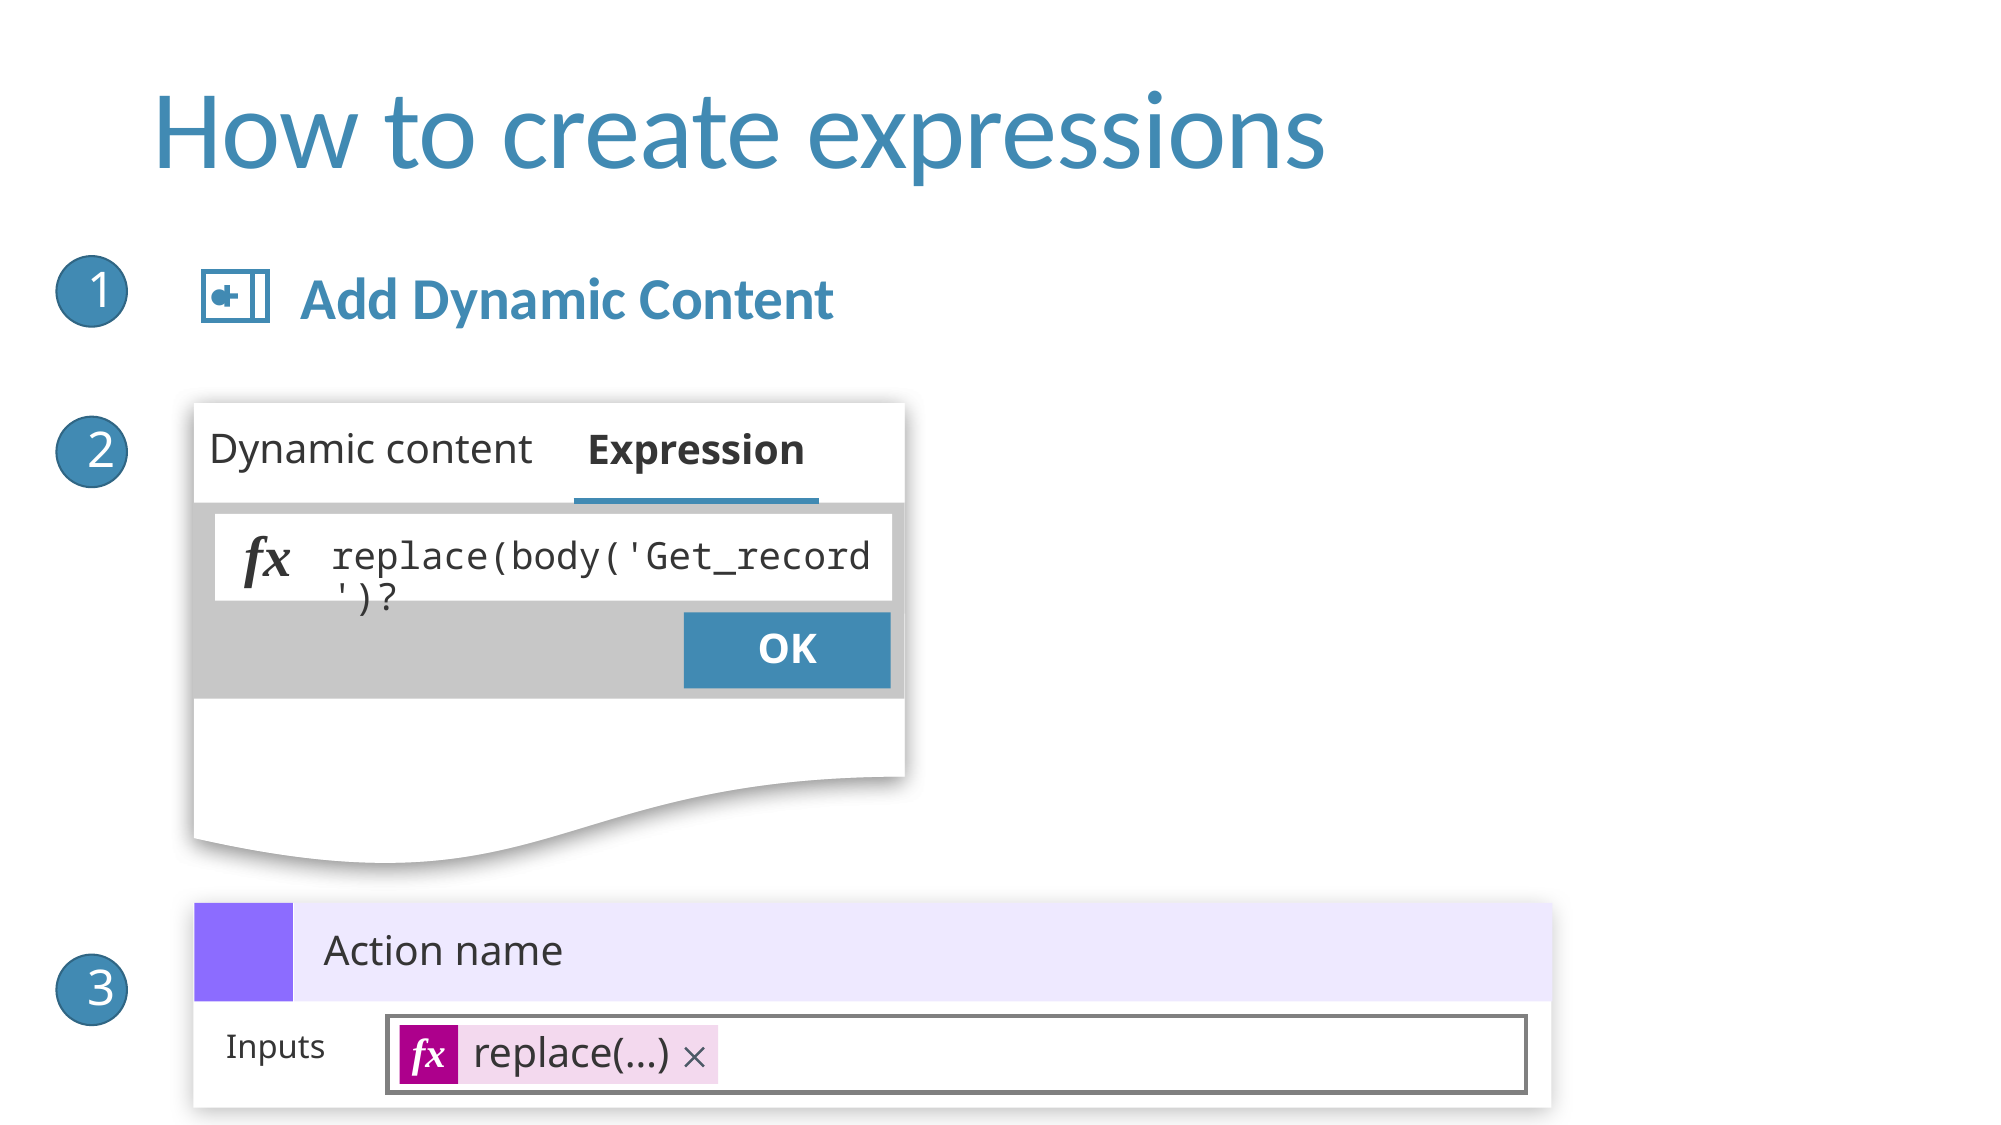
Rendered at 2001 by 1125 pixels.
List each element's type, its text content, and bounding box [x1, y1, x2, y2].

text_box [203, 271, 268, 321]
text_box 2 [55, 415, 129, 489]
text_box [191, 403, 905, 869]
list Add Dynamic Content [194, 260, 955, 340]
text_box 3 [55, 953, 129, 1027]
text_box replace(body('Get_record')? [906, 513, 913, 642]
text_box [399, 1025, 719, 1084]
text_box How to create expressions [137, 59, 1863, 205]
text_box 1 [55, 255, 129, 328]
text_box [193, 902, 1553, 1108]
